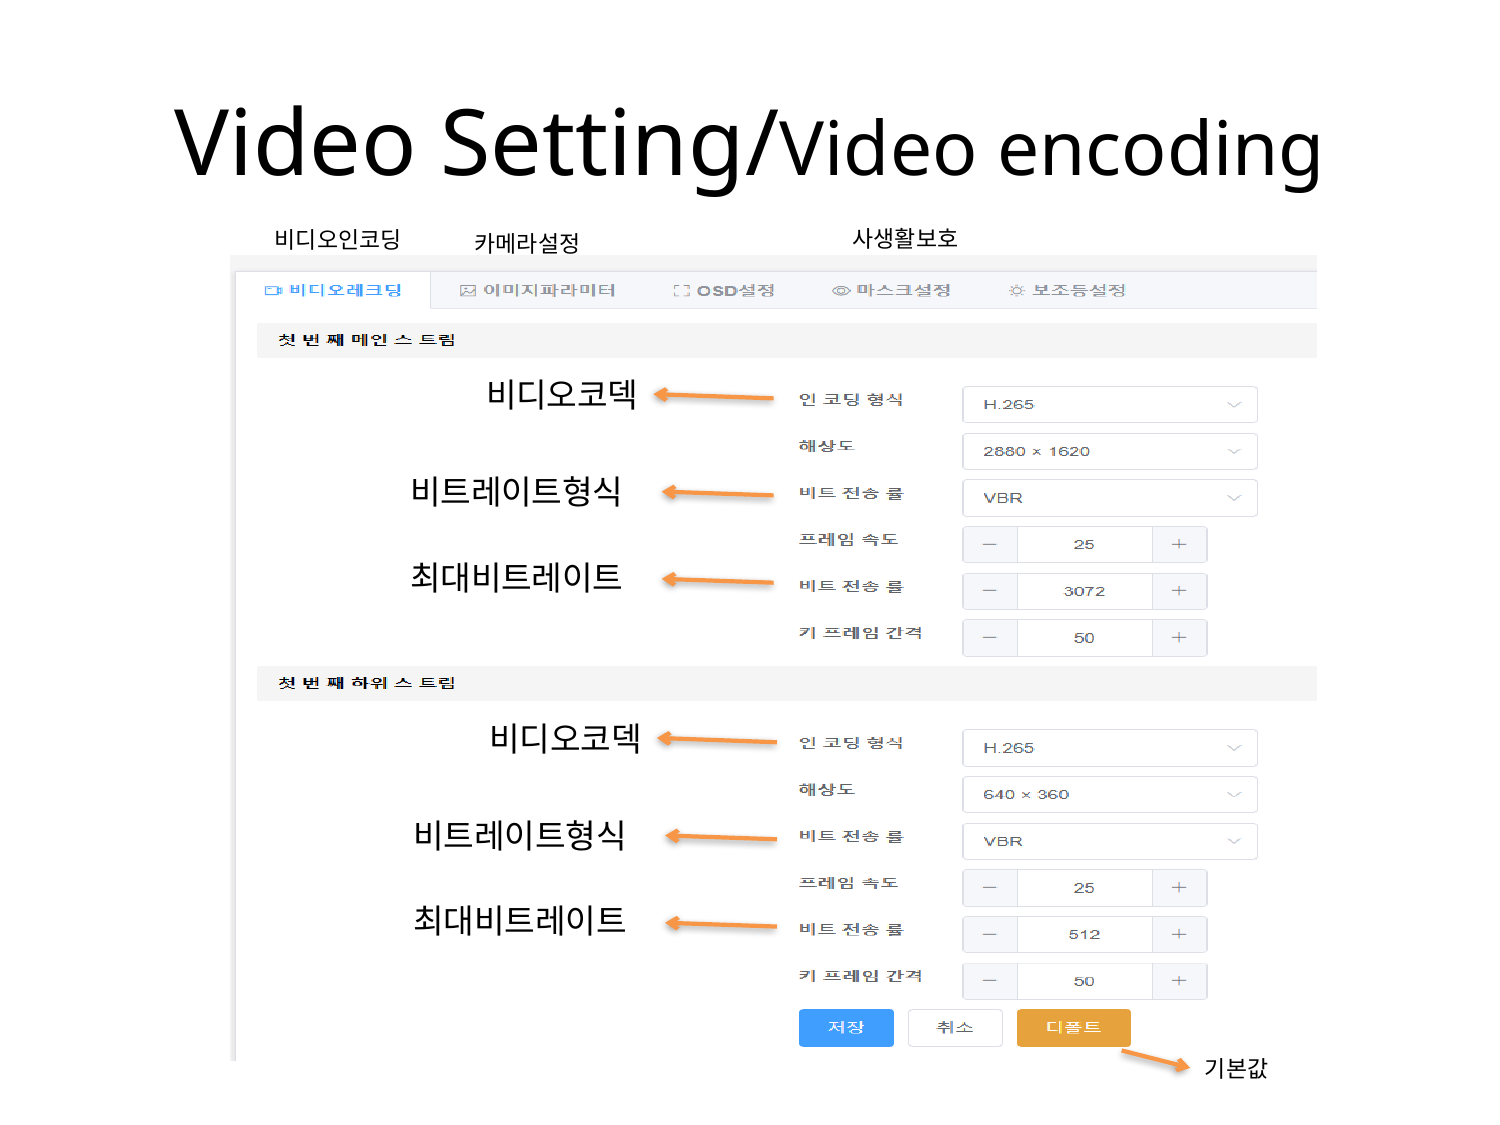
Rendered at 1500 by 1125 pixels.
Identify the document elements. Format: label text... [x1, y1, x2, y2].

text_box 사생활보호 [837, 217, 974, 253]
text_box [664, 835, 778, 840]
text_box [661, 491, 774, 496]
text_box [664, 738, 778, 743]
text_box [1121, 1050, 1188, 1069]
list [229, 255, 1318, 1062]
text_box 기본값 [1190, 1070, 1284, 1089]
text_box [664, 922, 778, 927]
text_box 카메라설정 [459, 221, 596, 253]
text_box 비디오인코딩 [259, 217, 417, 253]
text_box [661, 394, 774, 399]
title Video Setting/Video encoding [75, 45, 1425, 233]
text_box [661, 578, 774, 583]
